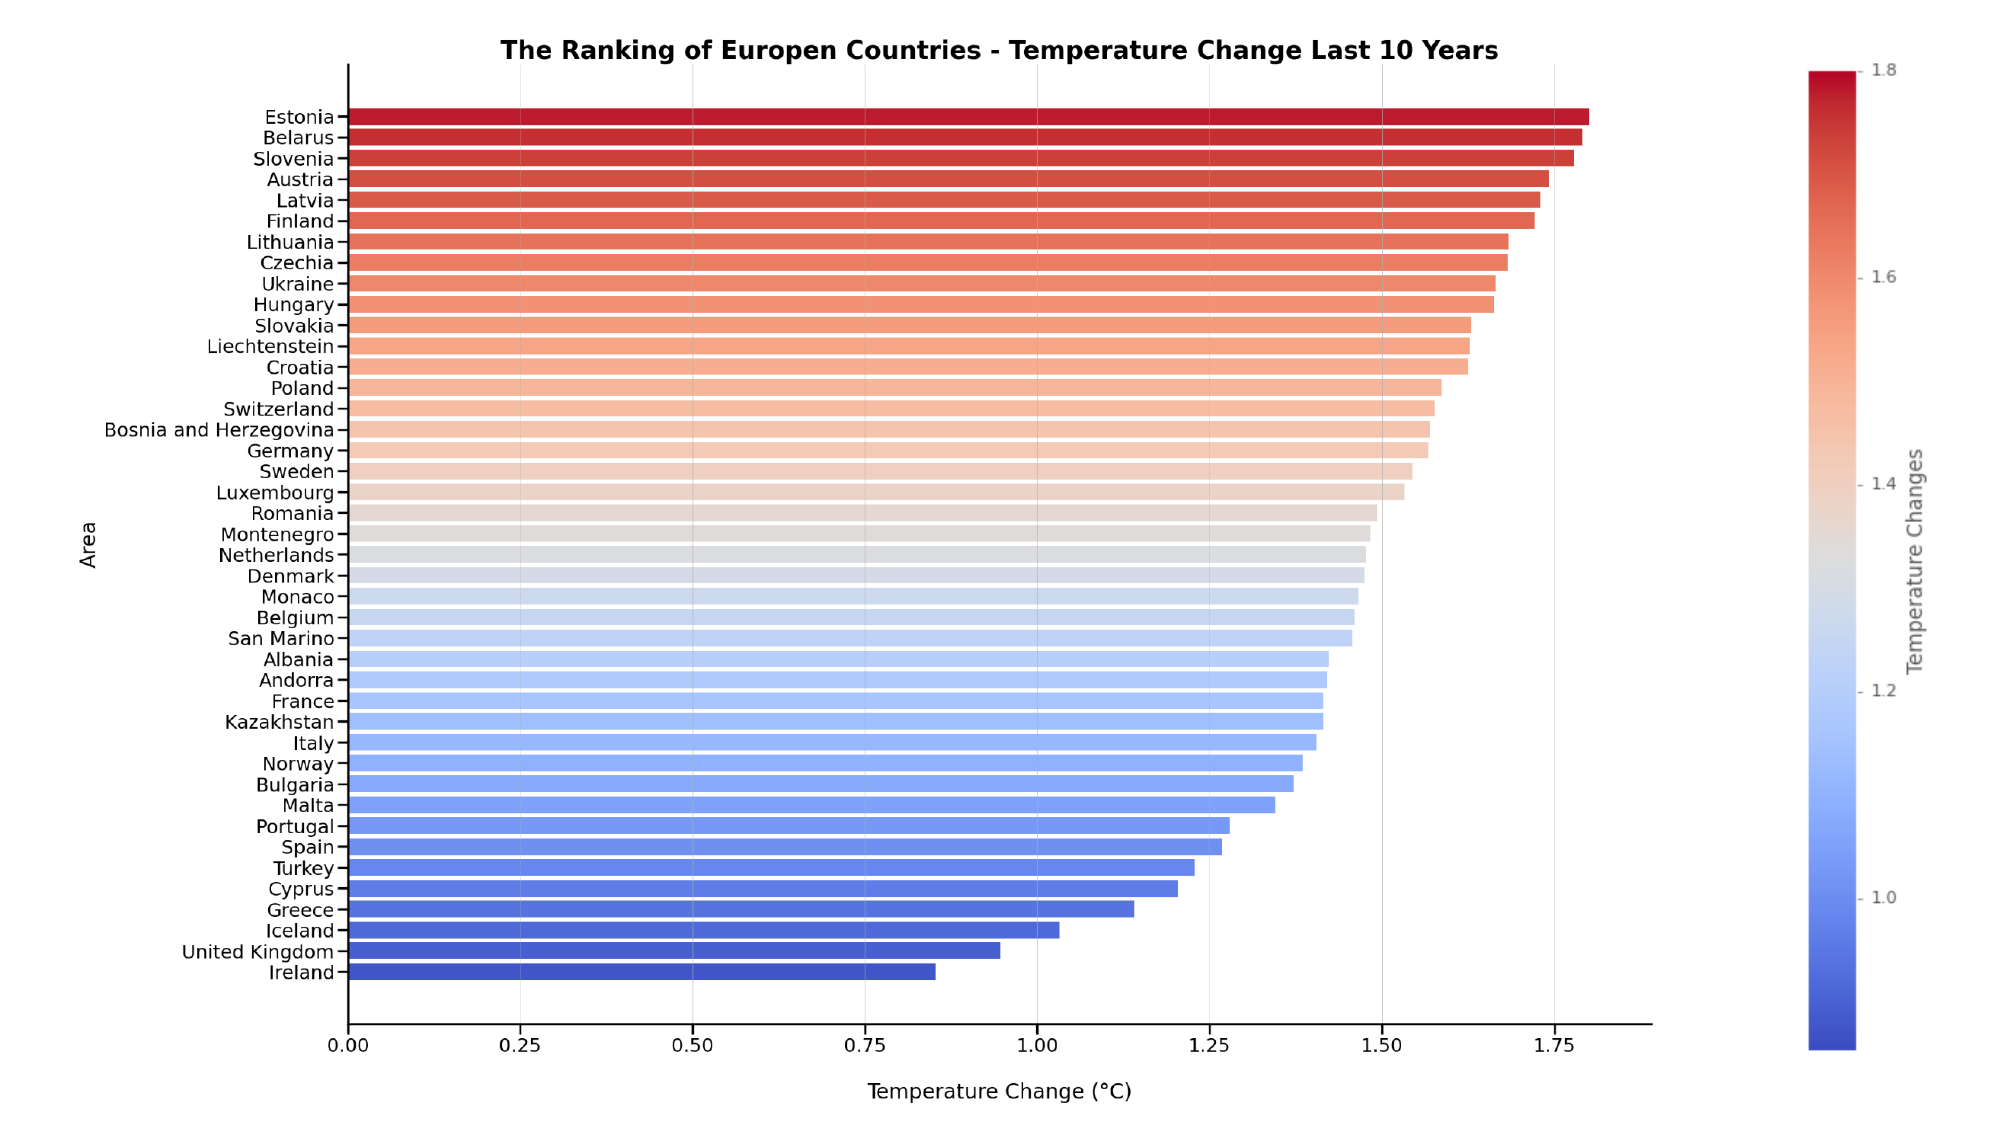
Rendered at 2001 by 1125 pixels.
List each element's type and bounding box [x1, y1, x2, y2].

picture [1744, 33, 1940, 1092]
picture [73, 33, 1657, 1109]
